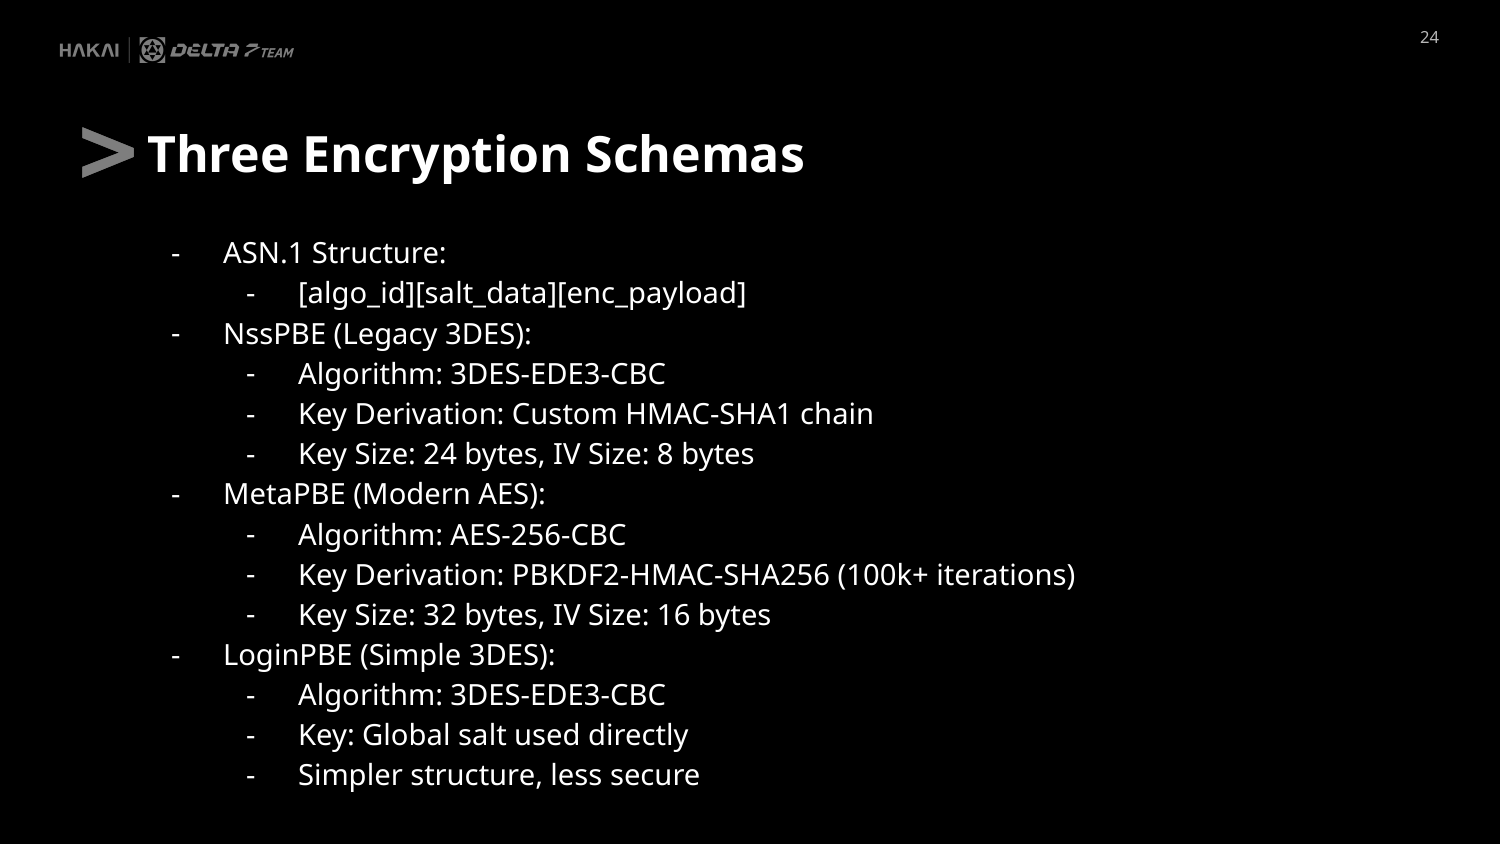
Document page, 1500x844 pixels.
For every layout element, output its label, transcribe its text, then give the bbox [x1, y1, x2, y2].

picture [58, 35, 295, 64]
picture [82, 127, 134, 179]
text_box ASN.1 Structure: [algo_id][salt_data][enc_payload] NssPBE (Legacy 3DES): Algorithm: 3DES-EDE3-CBC Key Derivation: Custom HMAC-SHA1 chain Key Size: 24 bytes, IV Size: 8 bytes MetaPBE (Modern AES): Algorithm: AES-256-CBC Key Derivation: PBKDF2-HMAC-SHA256 (100k+ iterations) Key Size: 32 bytes, IV Size: 16 bytes LoginPBE (Simple 3DES): Algorithm: 3DES-EDE3-CBC Key: Global salt used directly Simpler structure, less secure [133, 214, 1455, 807]
text_box Three Encryption Schemas [57, 107, 1392, 198]
text_box 24 [1397, 16, 1455, 57]
